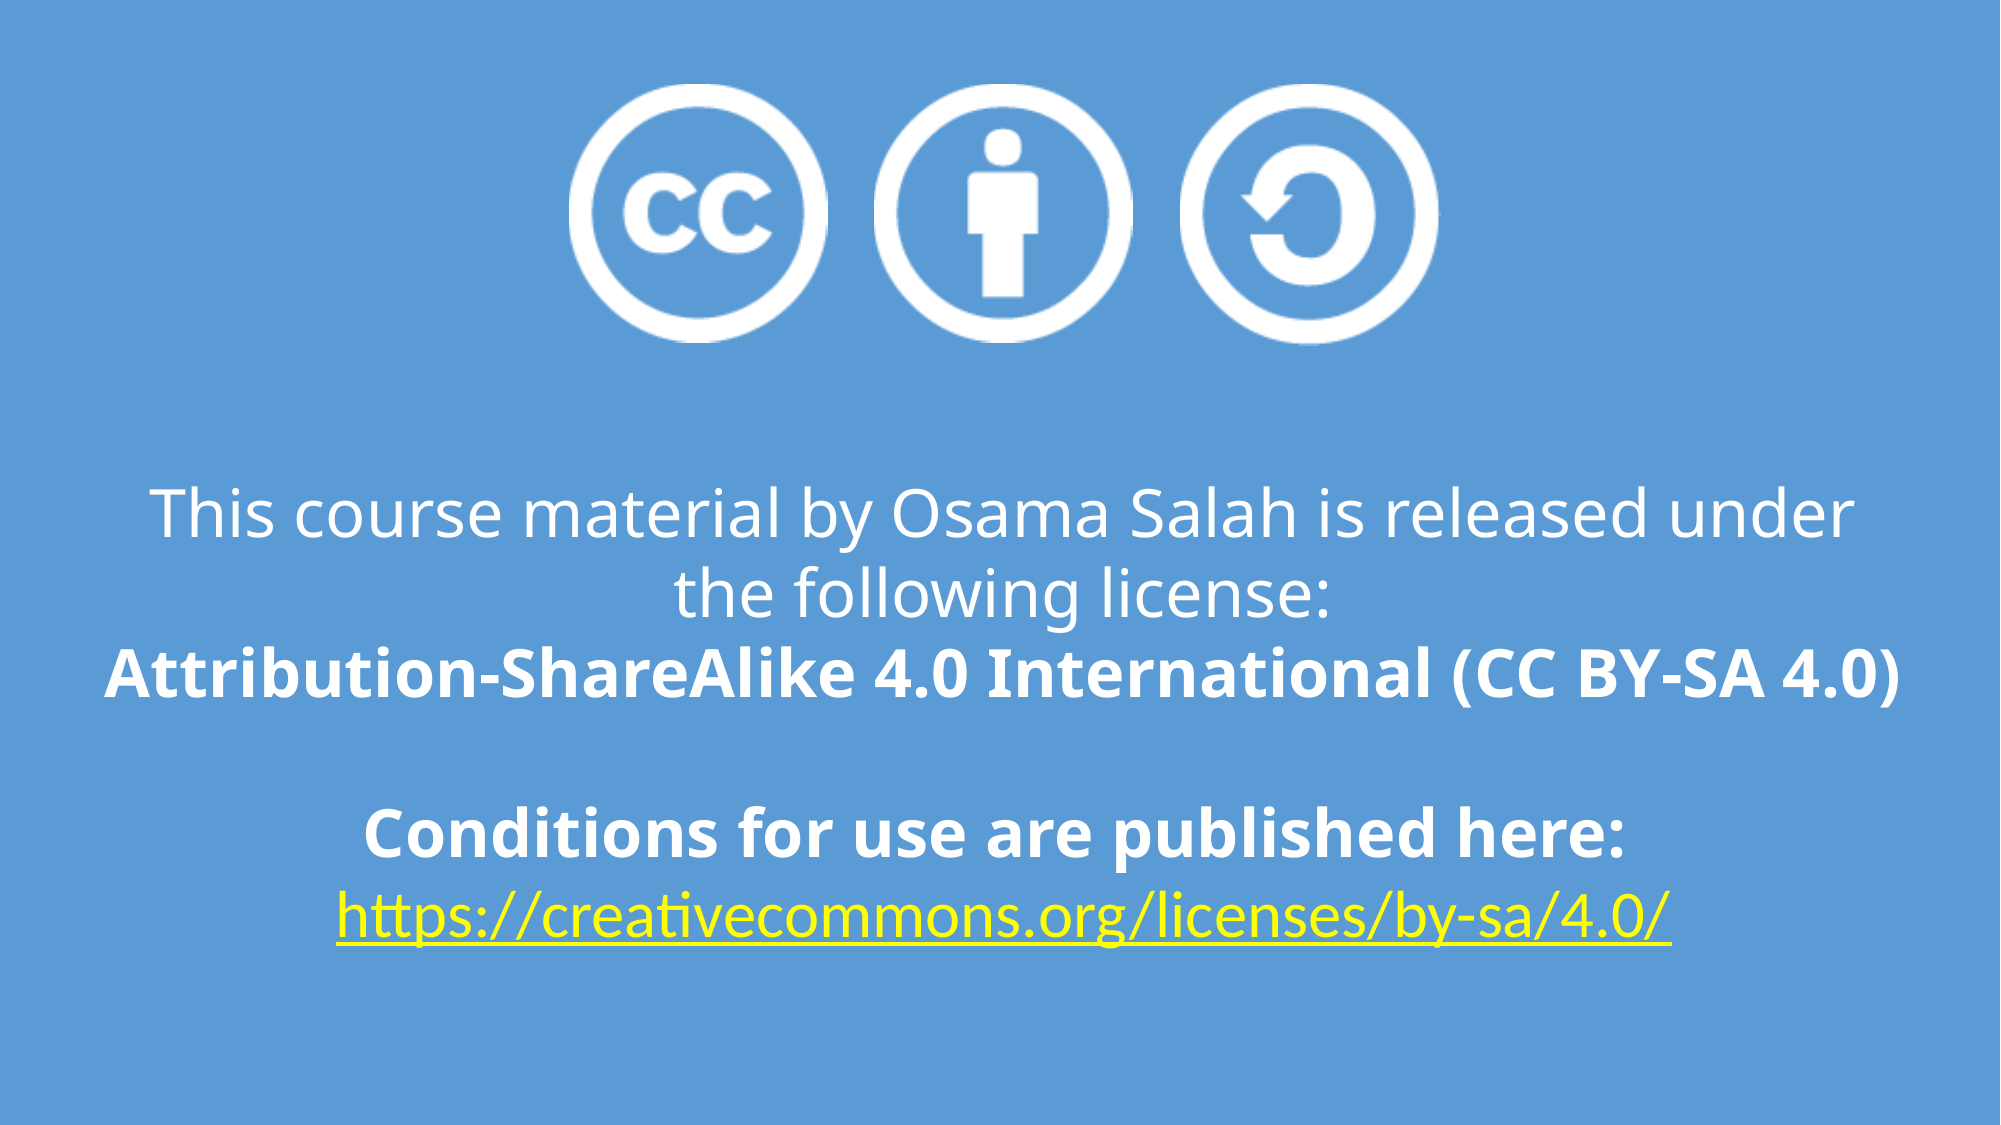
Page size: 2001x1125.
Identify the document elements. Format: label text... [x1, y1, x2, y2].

picture [1179, 84, 1441, 346]
picture [569, 84, 828, 343]
picture [874, 84, 1133, 343]
text_box This course material by Osama Salah is released under the following license: Attribution-ShareAlike 4.0 International (CC BY-SA 4.0) Conditions for use are published here: https://creativecommons.org/licenses/by-sa/4.0/ [74, 463, 1933, 1038]
